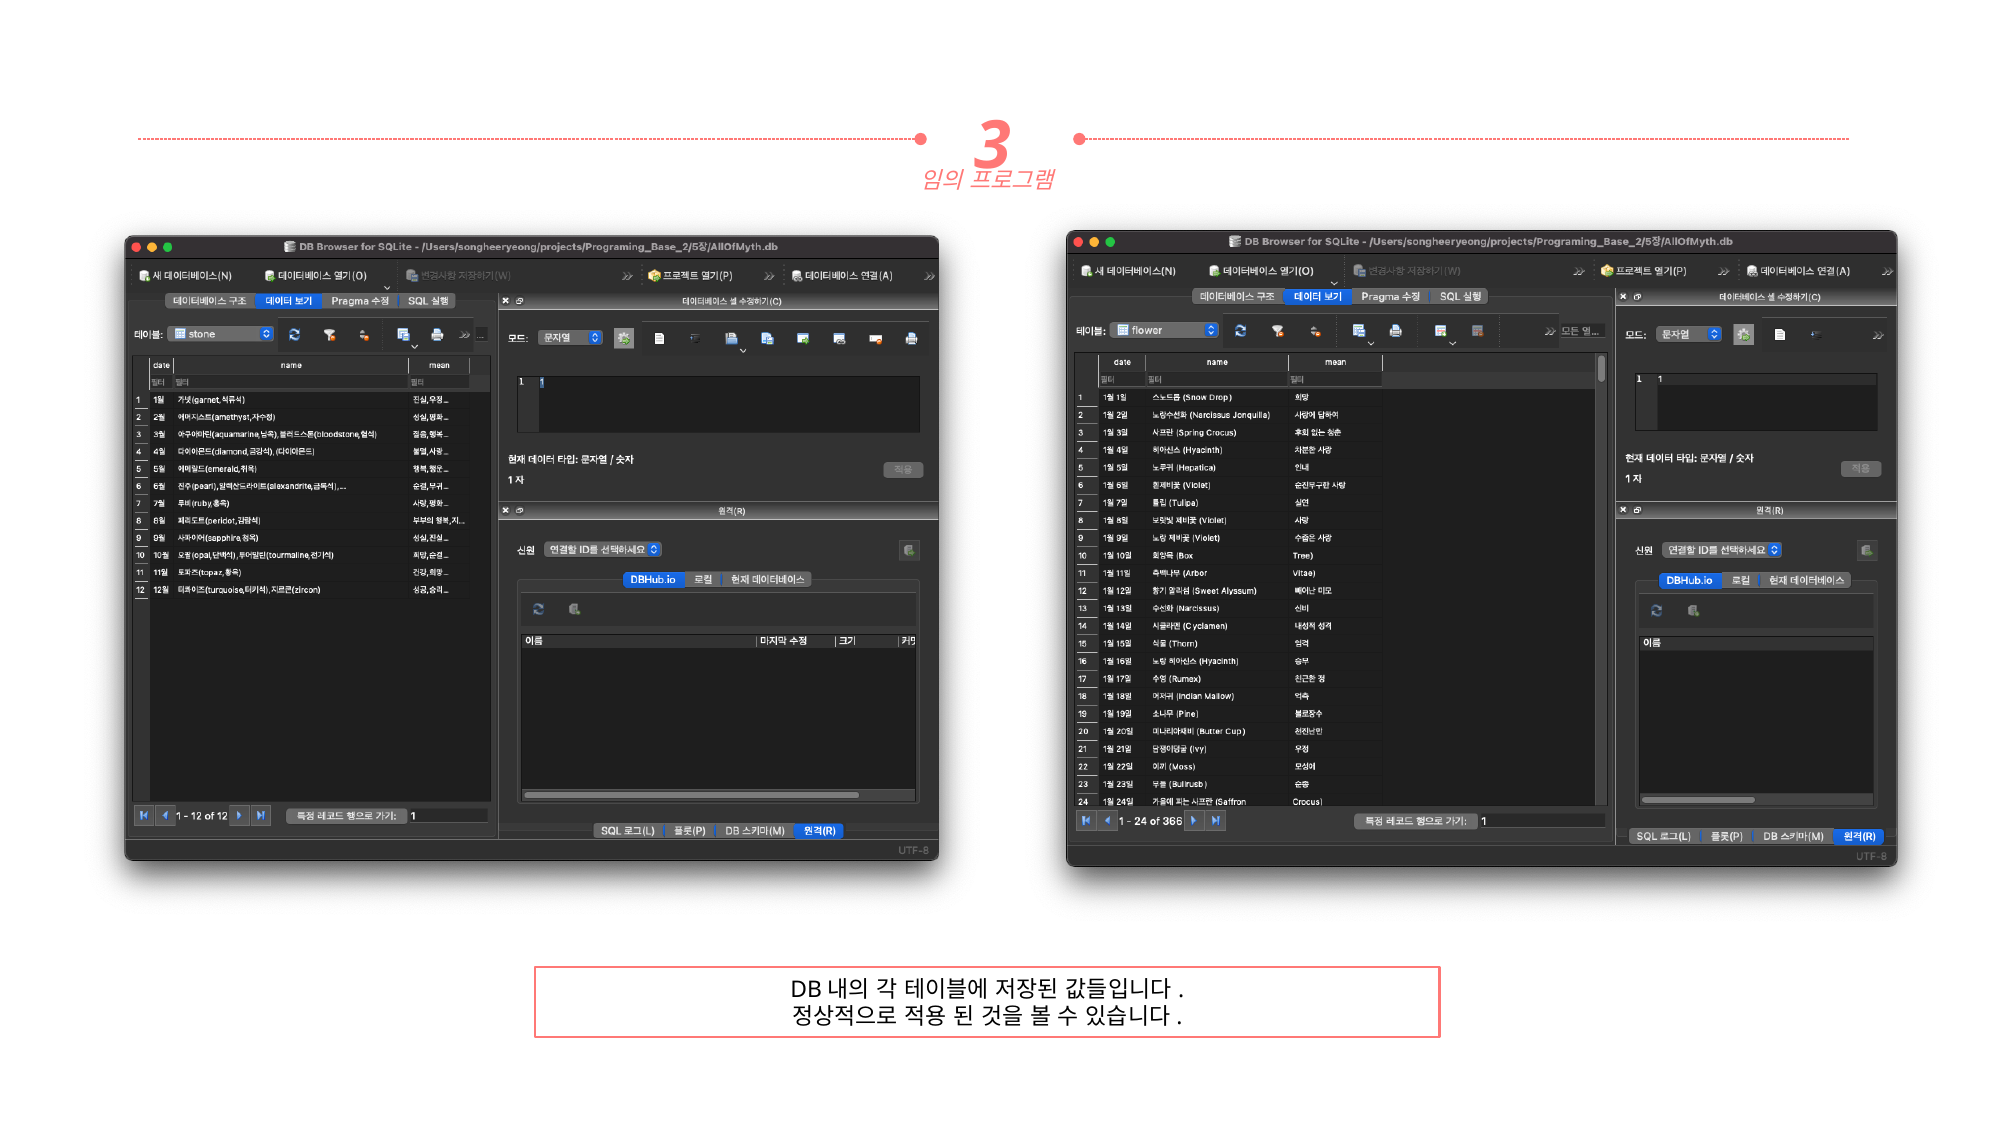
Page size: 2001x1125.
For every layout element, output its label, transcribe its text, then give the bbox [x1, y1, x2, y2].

text_box 3 [606, 54, 1380, 157]
picture [1022, 200, 1941, 926]
text_box DB내의 각 테이블에 저장된 값들입니다. 정상적으로 적용 된 것을 볼 수 있습니다. [535, 966, 1440, 1037]
picture [81, 206, 982, 918]
text_box 임의 프로그램 [125, 157, 1850, 201]
